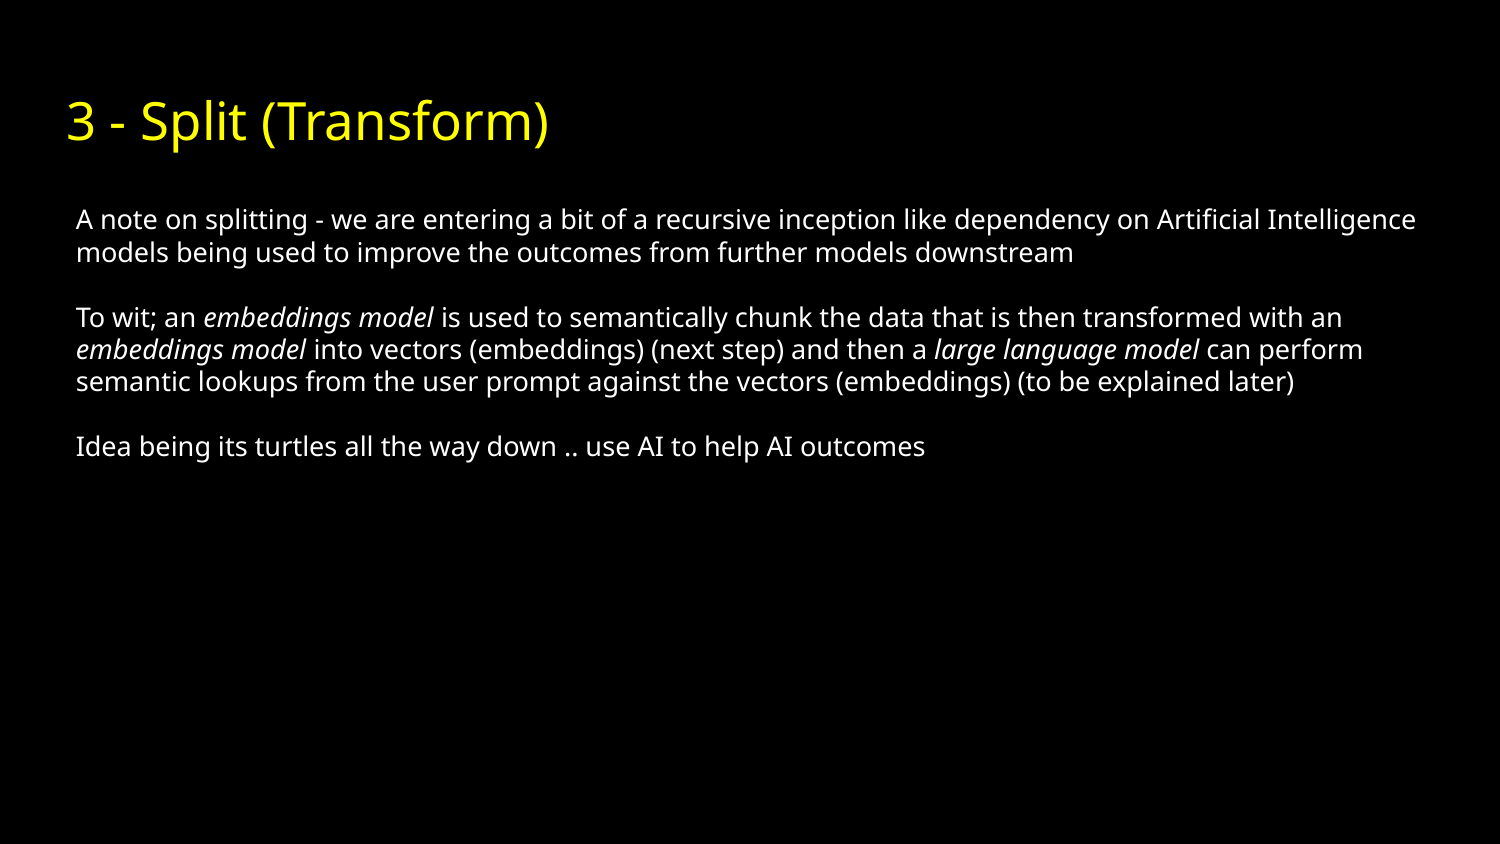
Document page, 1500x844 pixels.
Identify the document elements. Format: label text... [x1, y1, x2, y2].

title 3 - Split (Transform) [51, 72, 1484, 167]
text_box A note on splitting - we are entering a bit of a recursive inception like dependency on Artificial Intelligence models being used to improve the outcomes from further models downstream To wit; an embeddings model is used to semantically chunk the data that is then transformed with an embeddings model into vectors (embeddings) (next step) and then a large language model can perform semantic lookups from the user prompt against the vectors (embeddings) (to be explained later) Idea being its turtles all the way down .. use AI to help AI outcomes [60, 194, 1474, 470]
